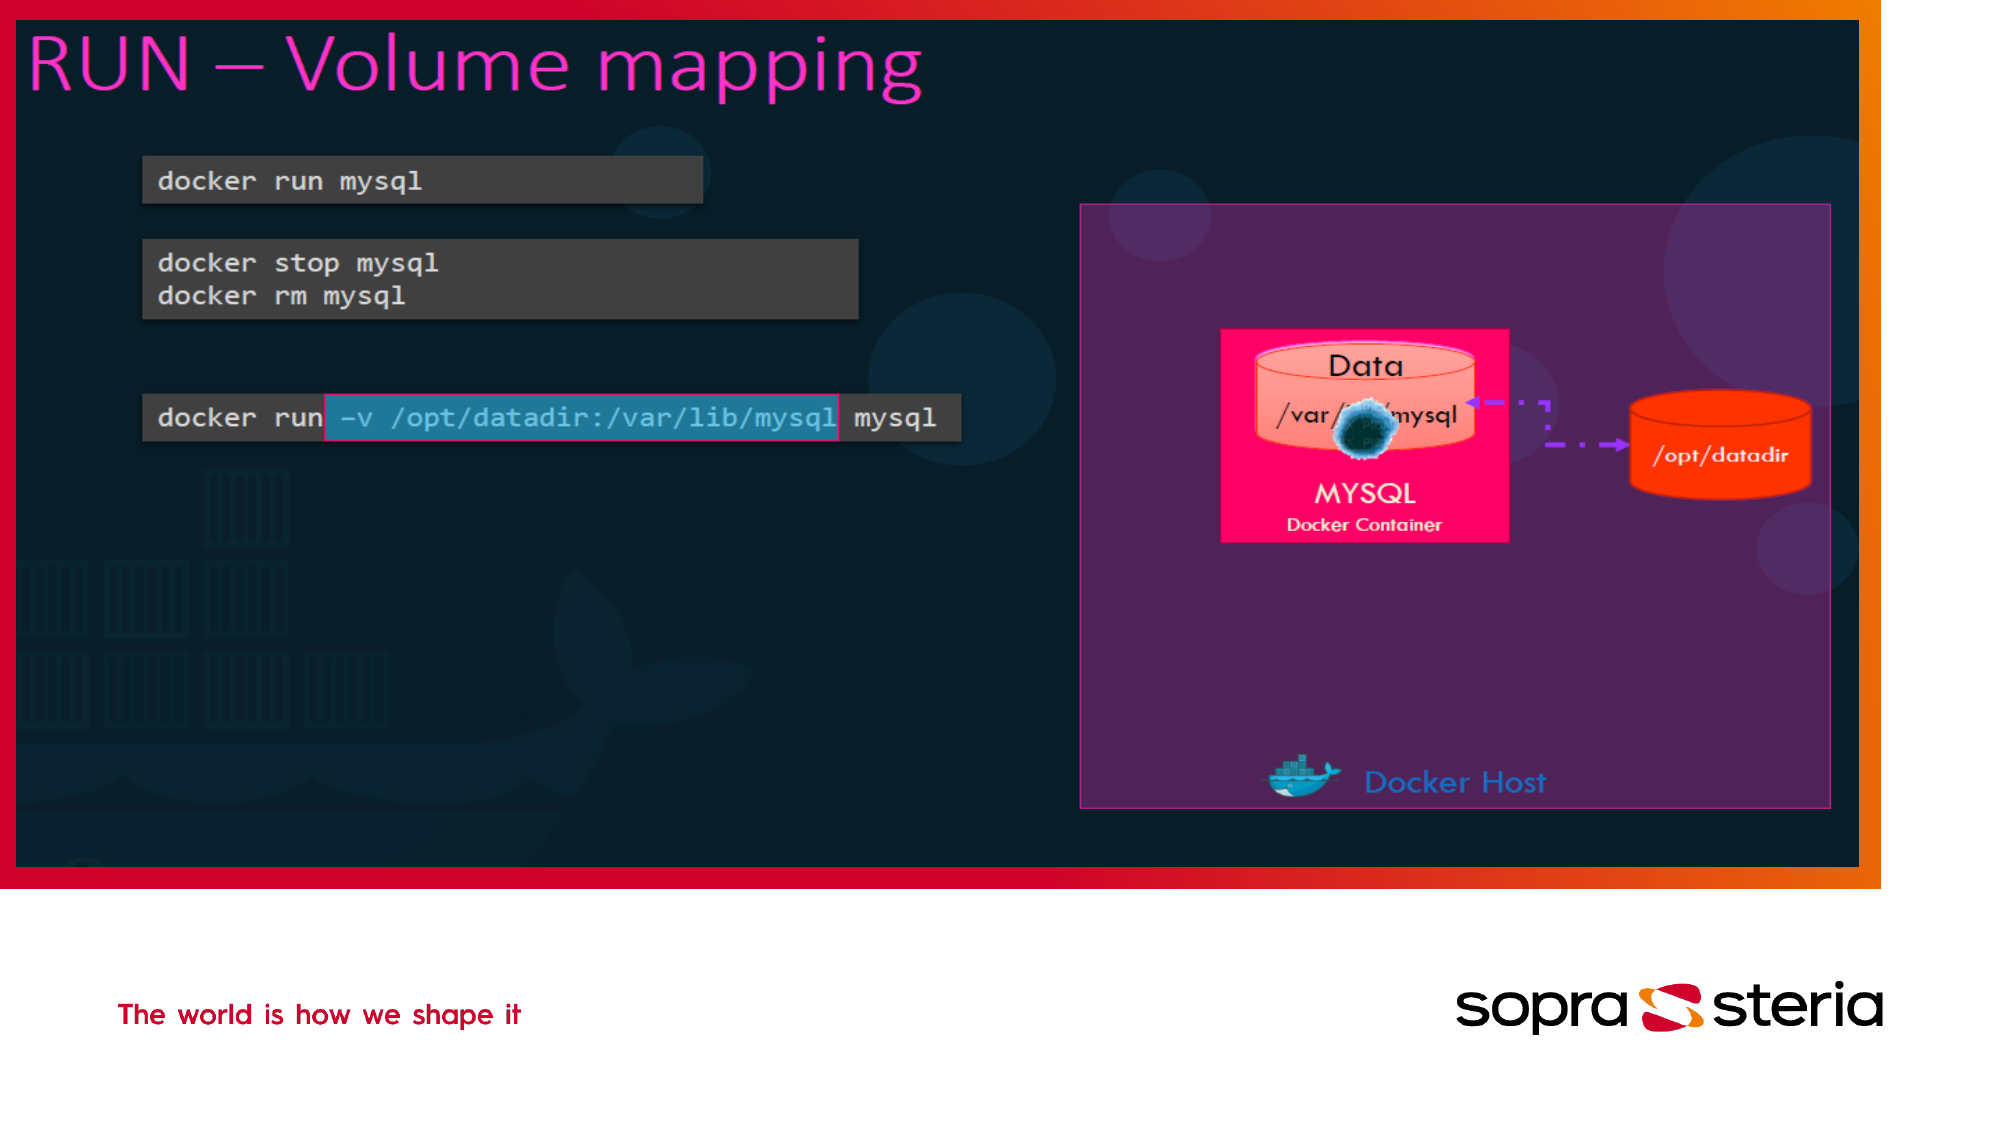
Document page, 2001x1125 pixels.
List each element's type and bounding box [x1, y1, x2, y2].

picture [1423, 946, 1915, 1069]
picture [100, 987, 545, 1049]
picture [0, 0, 1881, 889]
